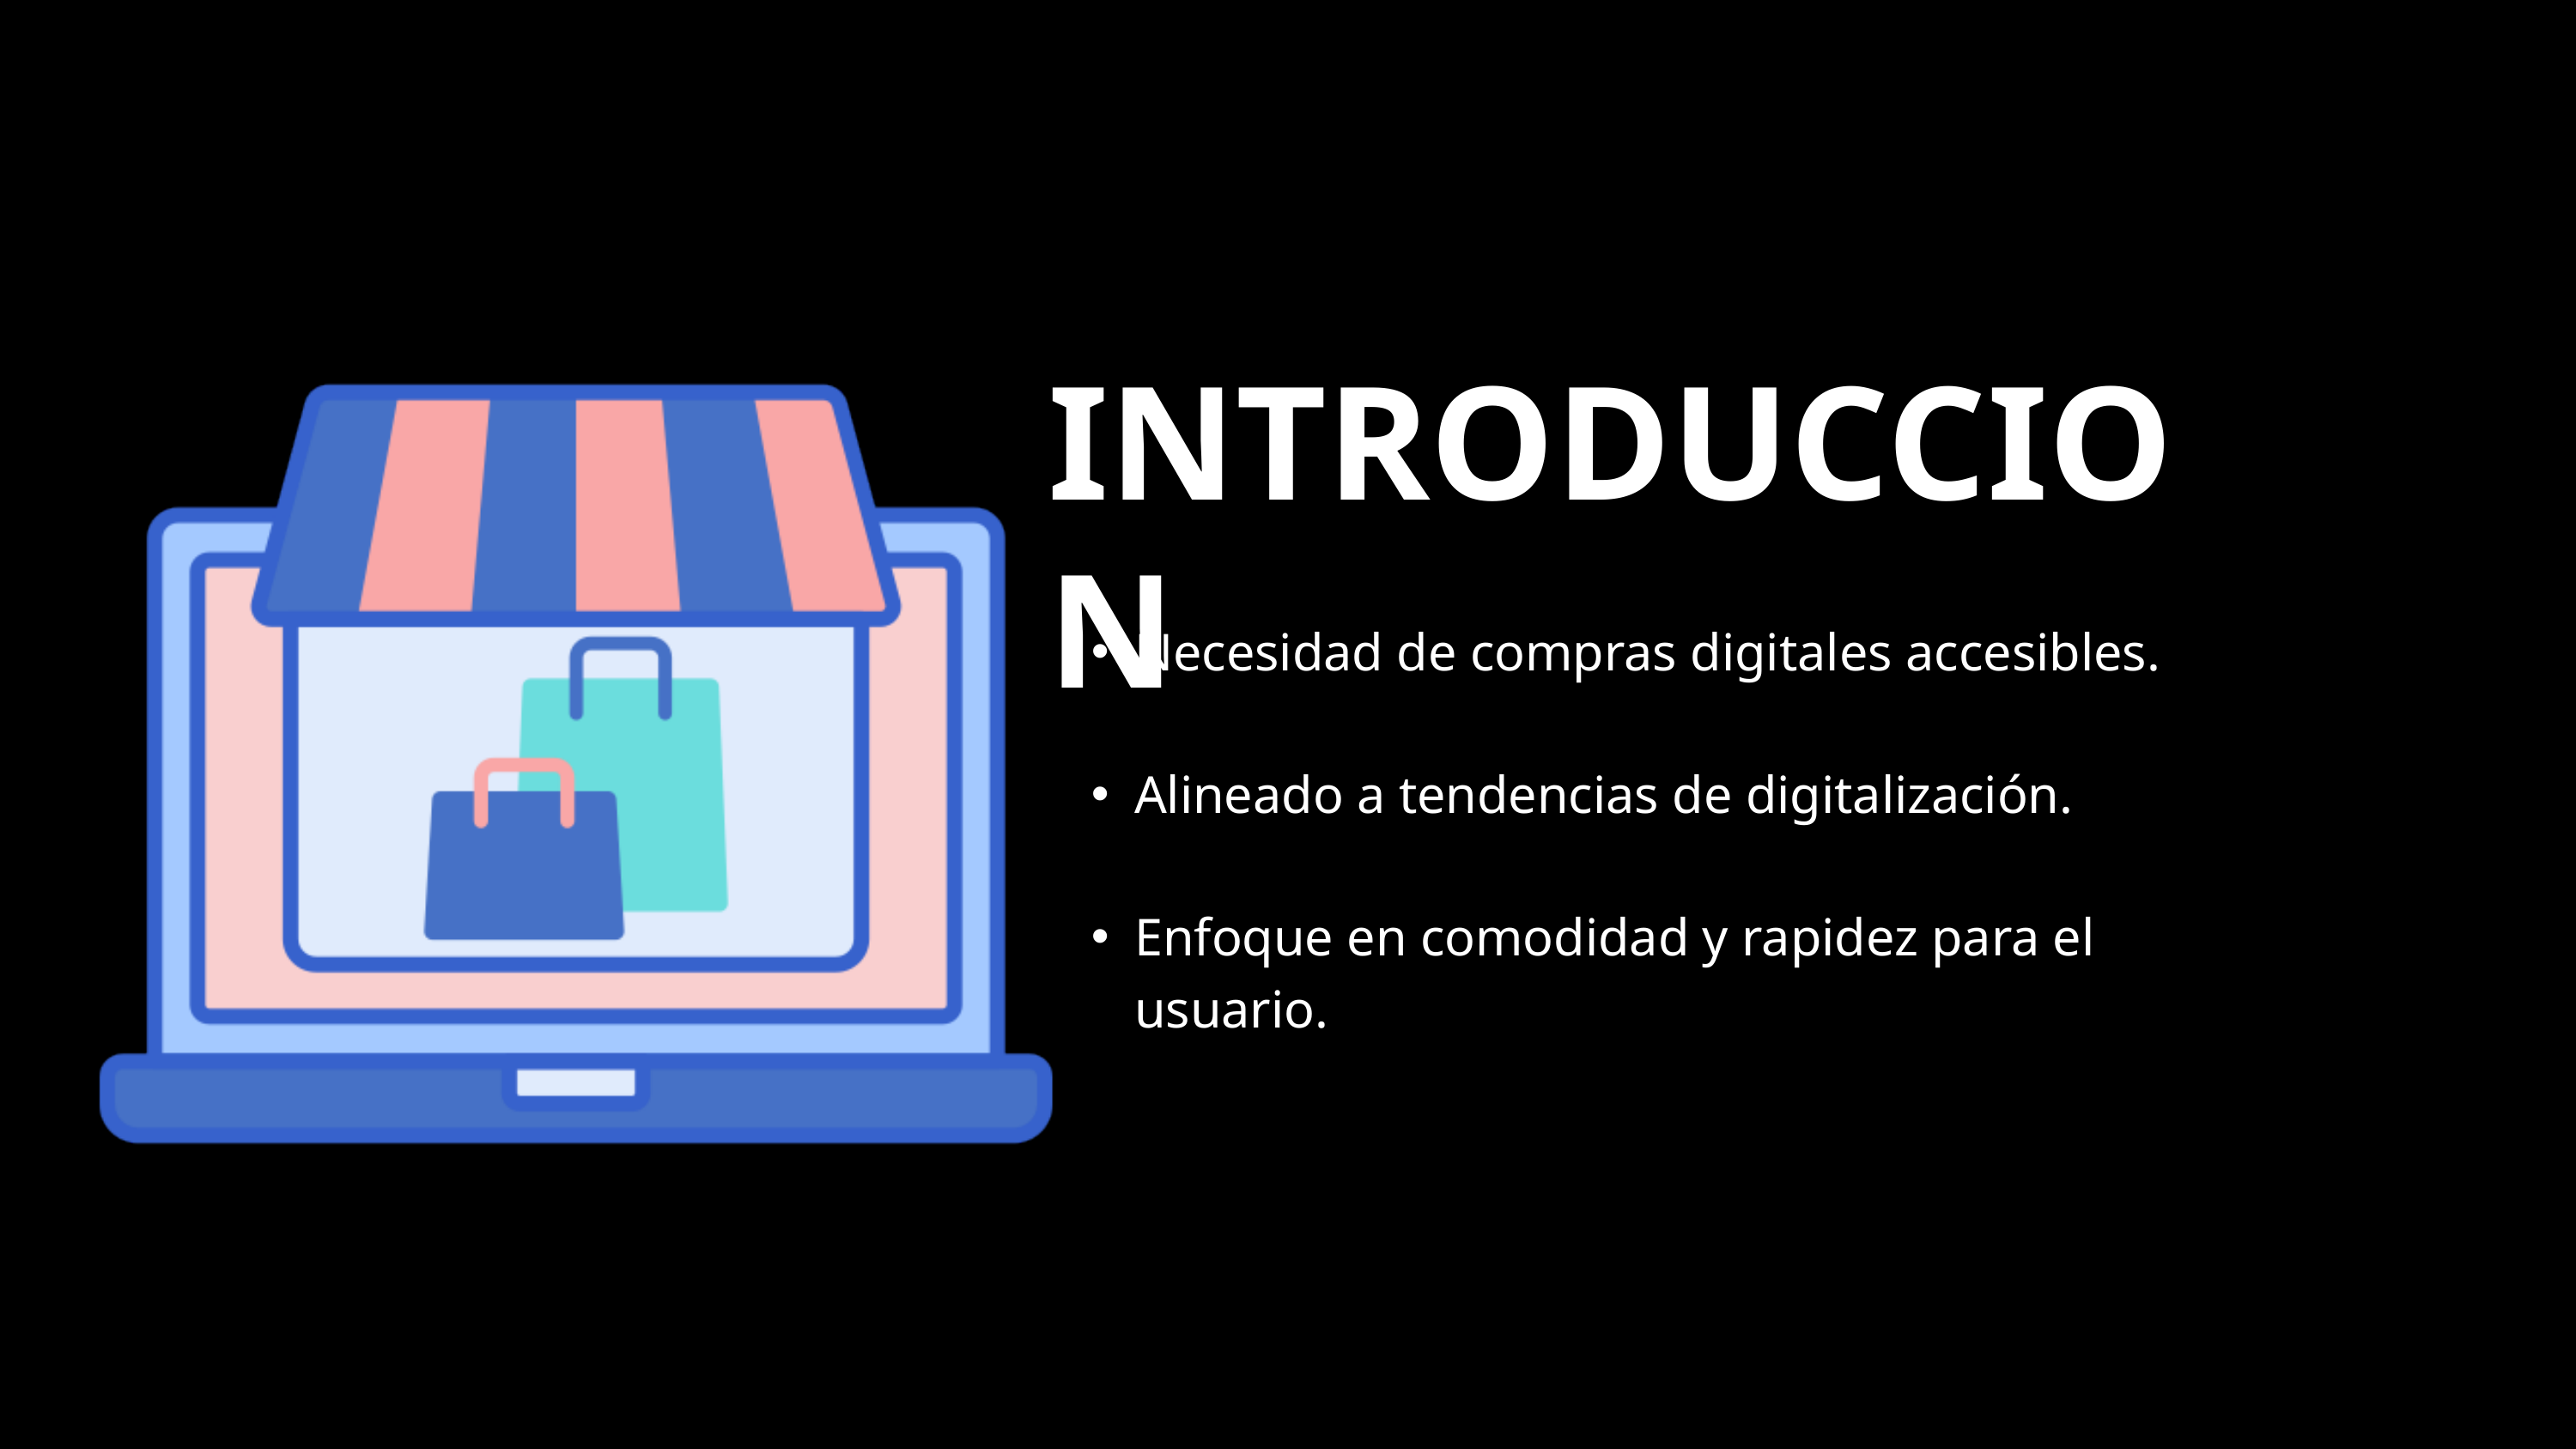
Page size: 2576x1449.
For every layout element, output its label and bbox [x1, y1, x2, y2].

text_box [1048, 337, 2293, 1112]
text_box [76, 264, 1077, 1264]
